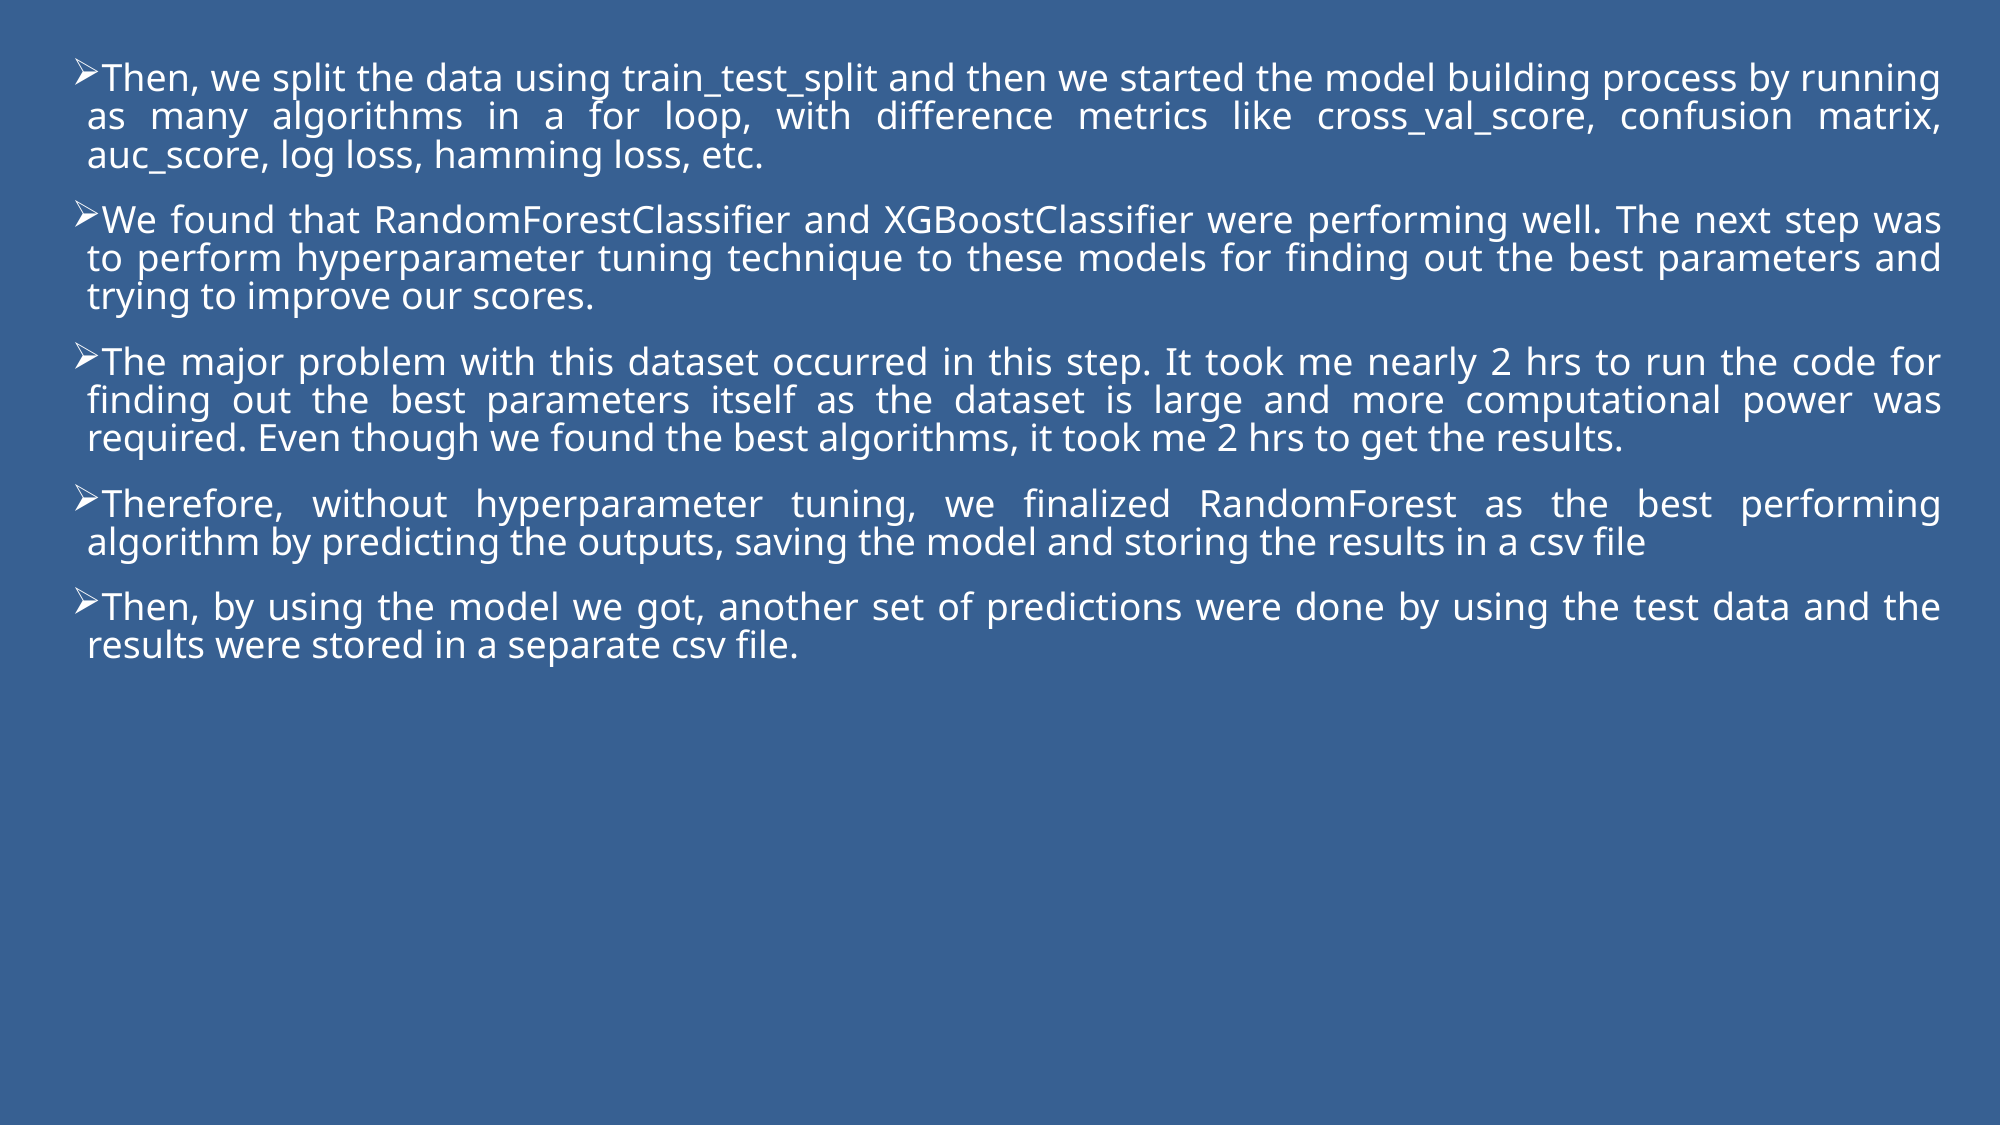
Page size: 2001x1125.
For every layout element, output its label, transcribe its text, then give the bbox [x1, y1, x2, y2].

list Then, we split the data using train_test_split and then we started the model building process by running as many algorithms in a for loop, with difference metrics like cross_val_score, confusion matrix, auc_score, log loss, hamming loss, etc. We found that RandomForestClassifier and XGBoostClassifier were performing well. The next step was to perform hyperparameter tuning technique to these models for finding out the best parameters and trying to improve our scores. The major problem with this dataset occurred in this step. It took me nearly 2 hrs to run the code for finding out the best parameters itself as the dataset is large and more computational power was required. Even though we found the best algorithms, it took me 2 hrs to get the results. Therefore, without hyperparameter tuning, we finalized RandomForest as the best performing algorithm by predicting the outputs, saving the model and storing the results in a csv file Then, by using the model we got, another set of predictions were done by using the test data and the results were stored in a separate csv file. [56, 53, 1959, 1075]
